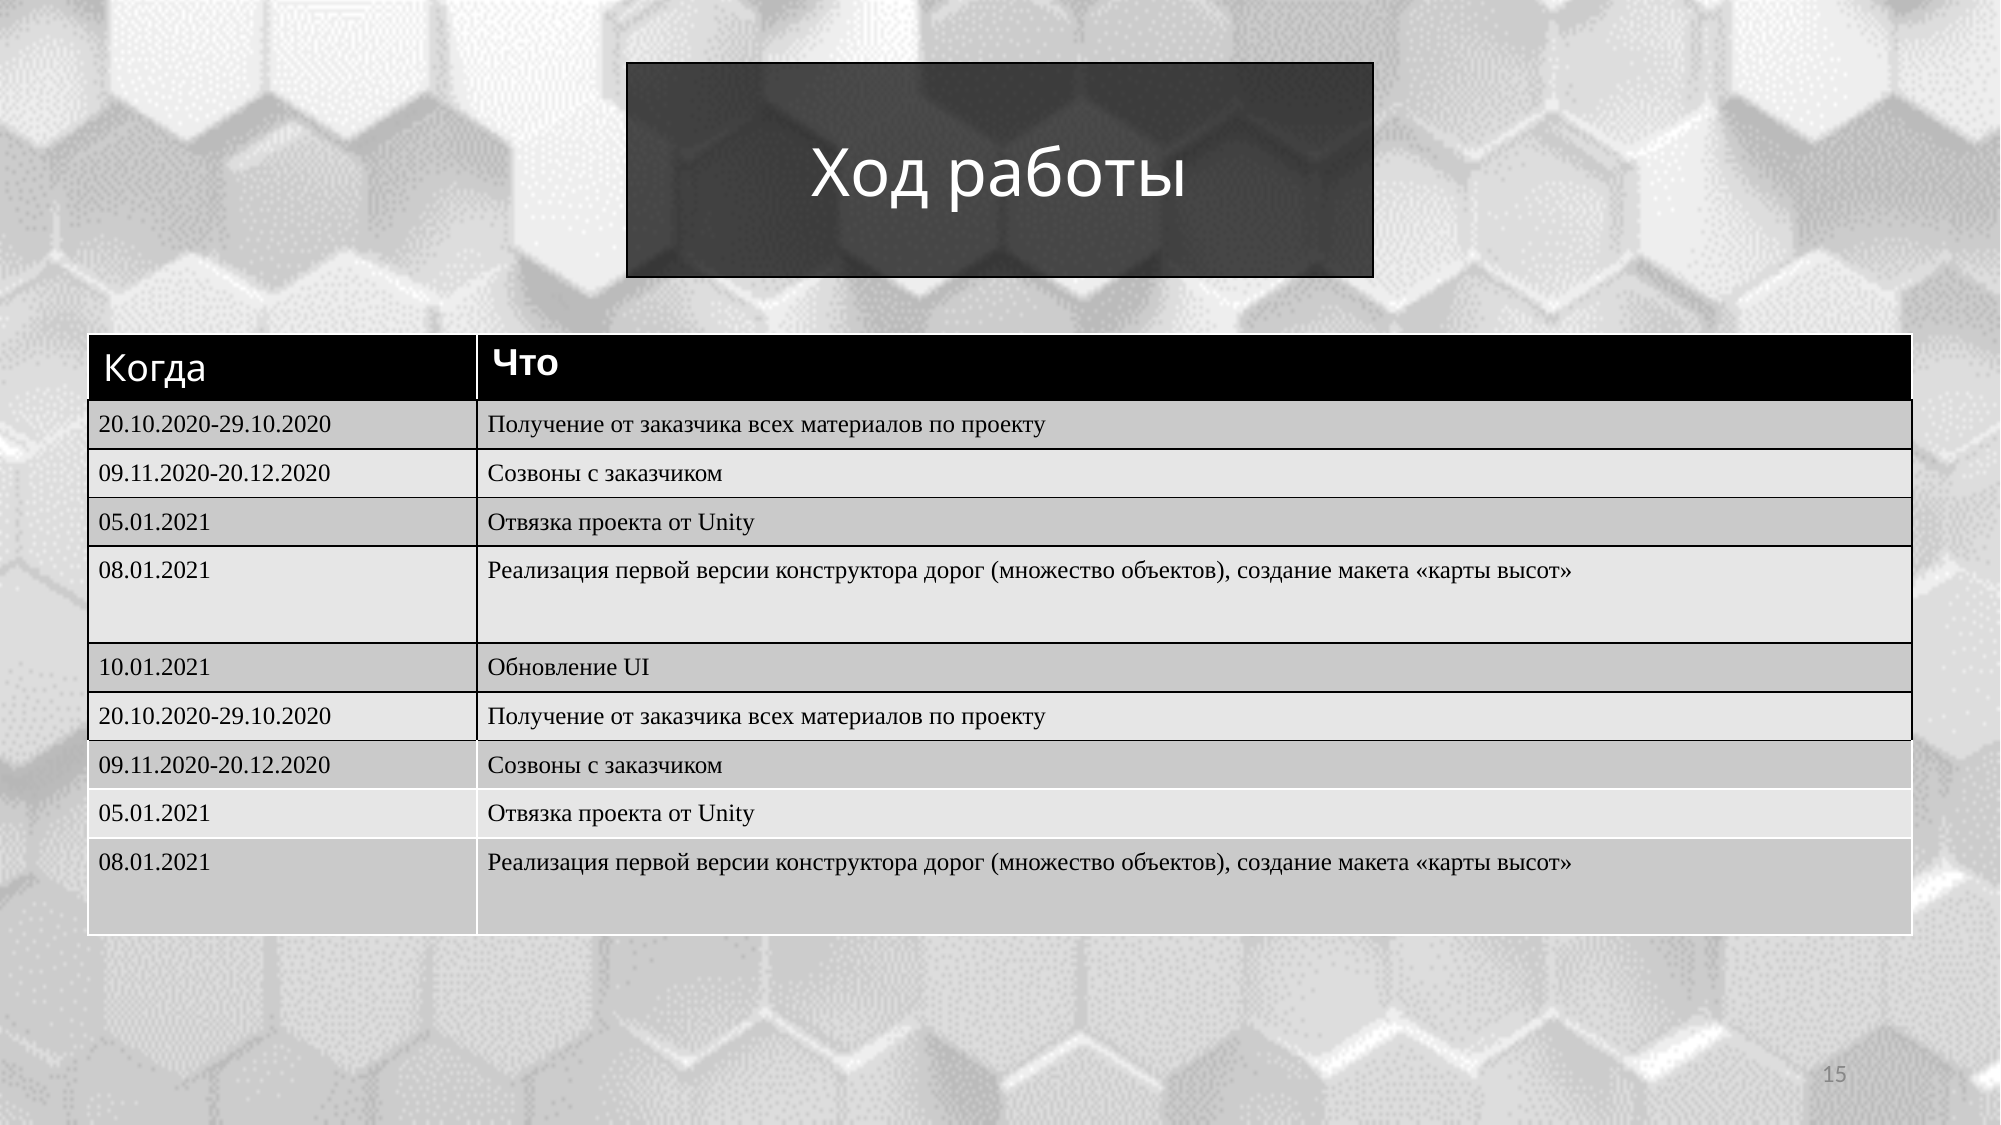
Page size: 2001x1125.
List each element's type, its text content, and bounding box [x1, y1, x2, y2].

text_box Ход работы [627, 62, 1373, 278]
table_cell Реализация первой версии конструктора дорог (множество объектов), создание макета «карты высот» [478, 547, 1911, 642]
table_cell 09.11.2020-20.12.2020 [89, 450, 476, 497]
slide_number ‹#› [1412, 1042, 1863, 1103]
table_cell 08.01.2021 [89, 547, 476, 642]
table_cell Получение от заказчика всех материалов по проекту [478, 693, 1911, 740]
table_cell 10.01.2021 [89, 644, 476, 691]
table_cell Реализация первой версии конструктора дорог (множество объектов), создание макета «карты высот» [478, 839, 1911, 934]
table_header Когда [89, 335, 476, 399]
table_cell 08.01.2021 [89, 839, 476, 934]
table_cell Созвоны с заказчиком [478, 450, 1911, 497]
table_cell Обновление UI [478, 644, 1911, 691]
table_cell Получение от заказчика всех материалов по проекту [478, 401, 1911, 448]
table_cell Отвязка проекта от Unity [478, 790, 1911, 837]
table_cell Отвязка проекта от Unity [478, 498, 1911, 545]
picture [0, 0, 2001, 1125]
table_cell 05.01.2021 [89, 498, 476, 545]
table_header Что [478, 335, 1911, 399]
table_cell 09.11.2020-20.12.2020 [89, 741, 476, 788]
table_cell 20.10.2020-29.10.2020 [89, 401, 476, 448]
table_cell Созвоны с заказчиком [478, 741, 1911, 788]
table_cell 20.10.2020-29.10.2020 [89, 693, 476, 740]
table_cell 05.01.2021 [89, 790, 476, 837]
